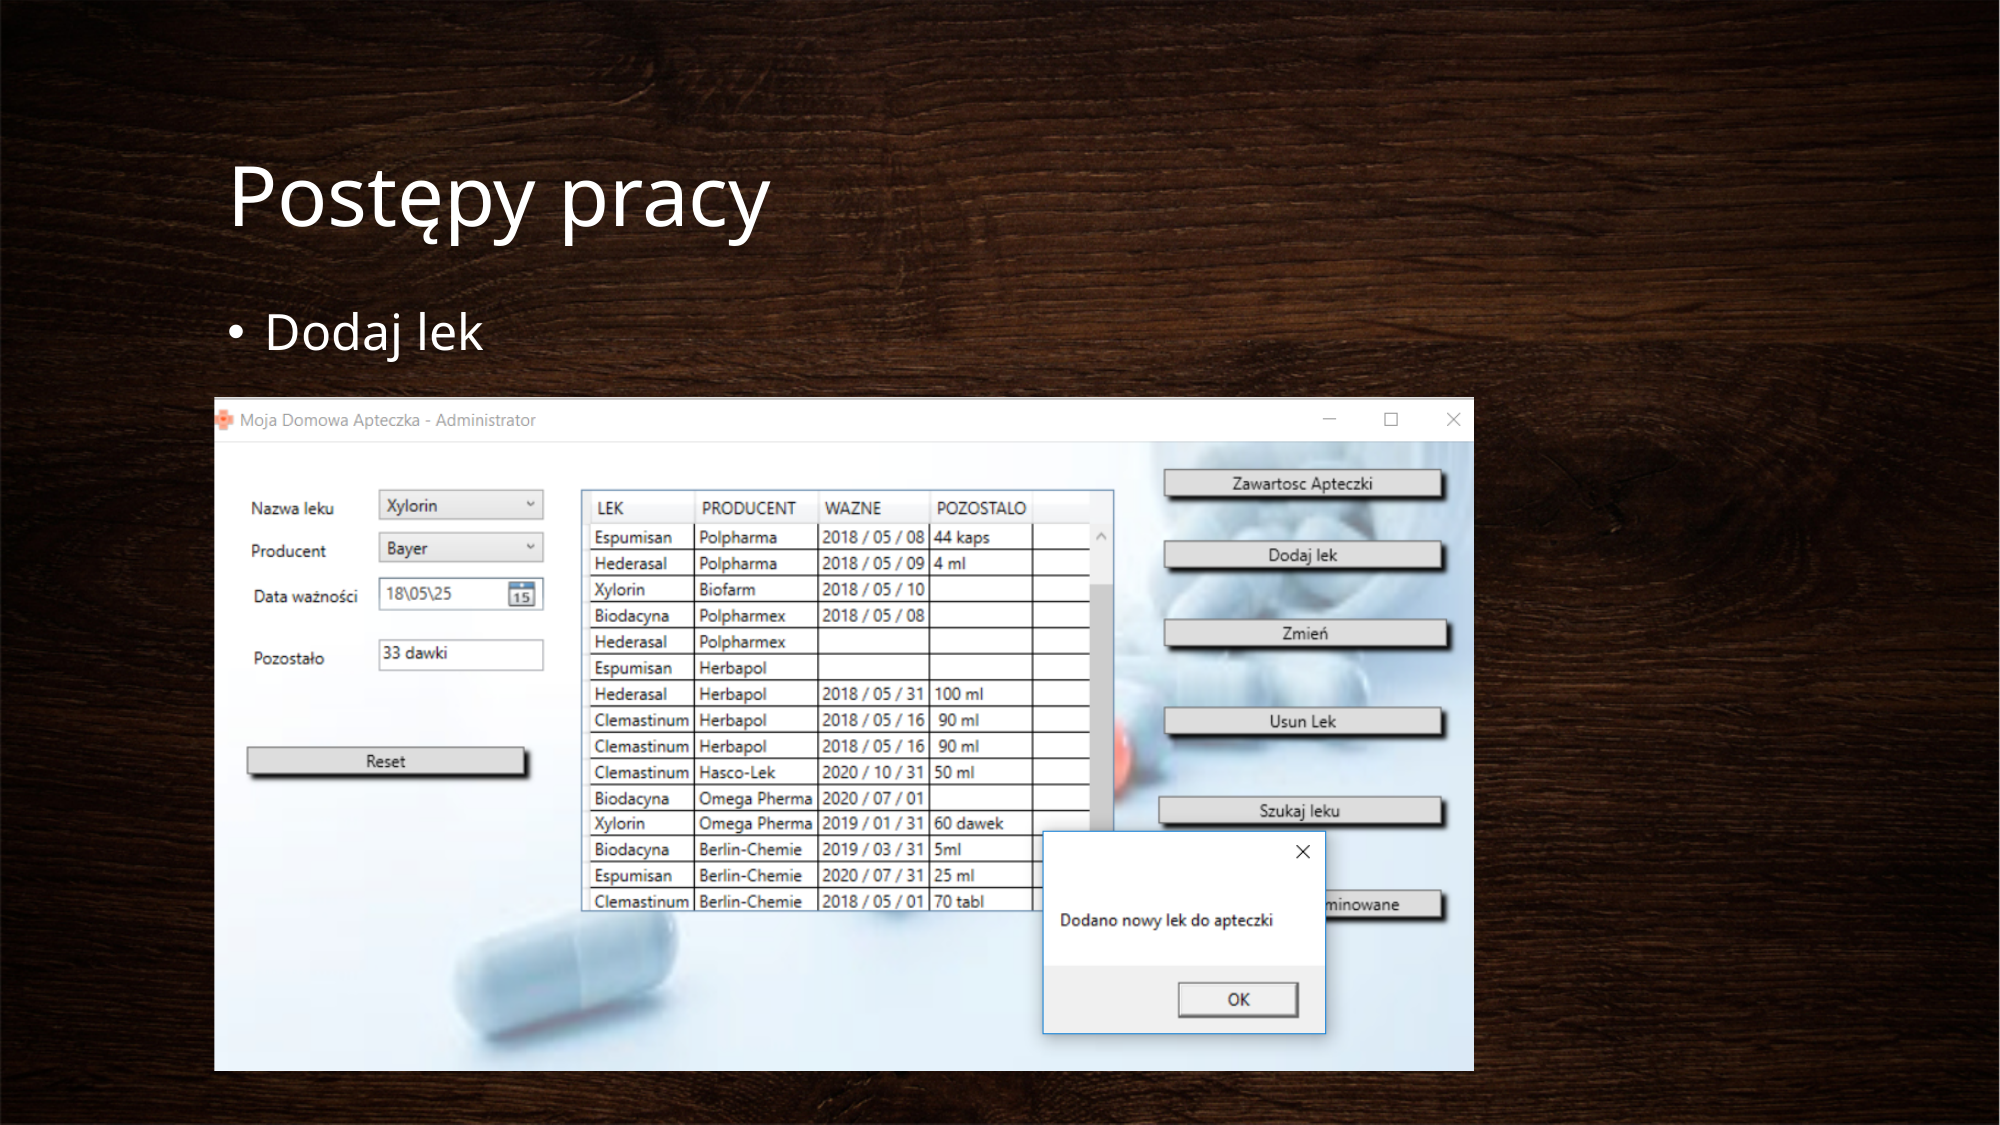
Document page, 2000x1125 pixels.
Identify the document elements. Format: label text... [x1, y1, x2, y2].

list Dodaj lek [212, 299, 1788, 1013]
title Postępy pracy [212, 62, 1788, 250]
picture [0, 0, 2000, 1125]
